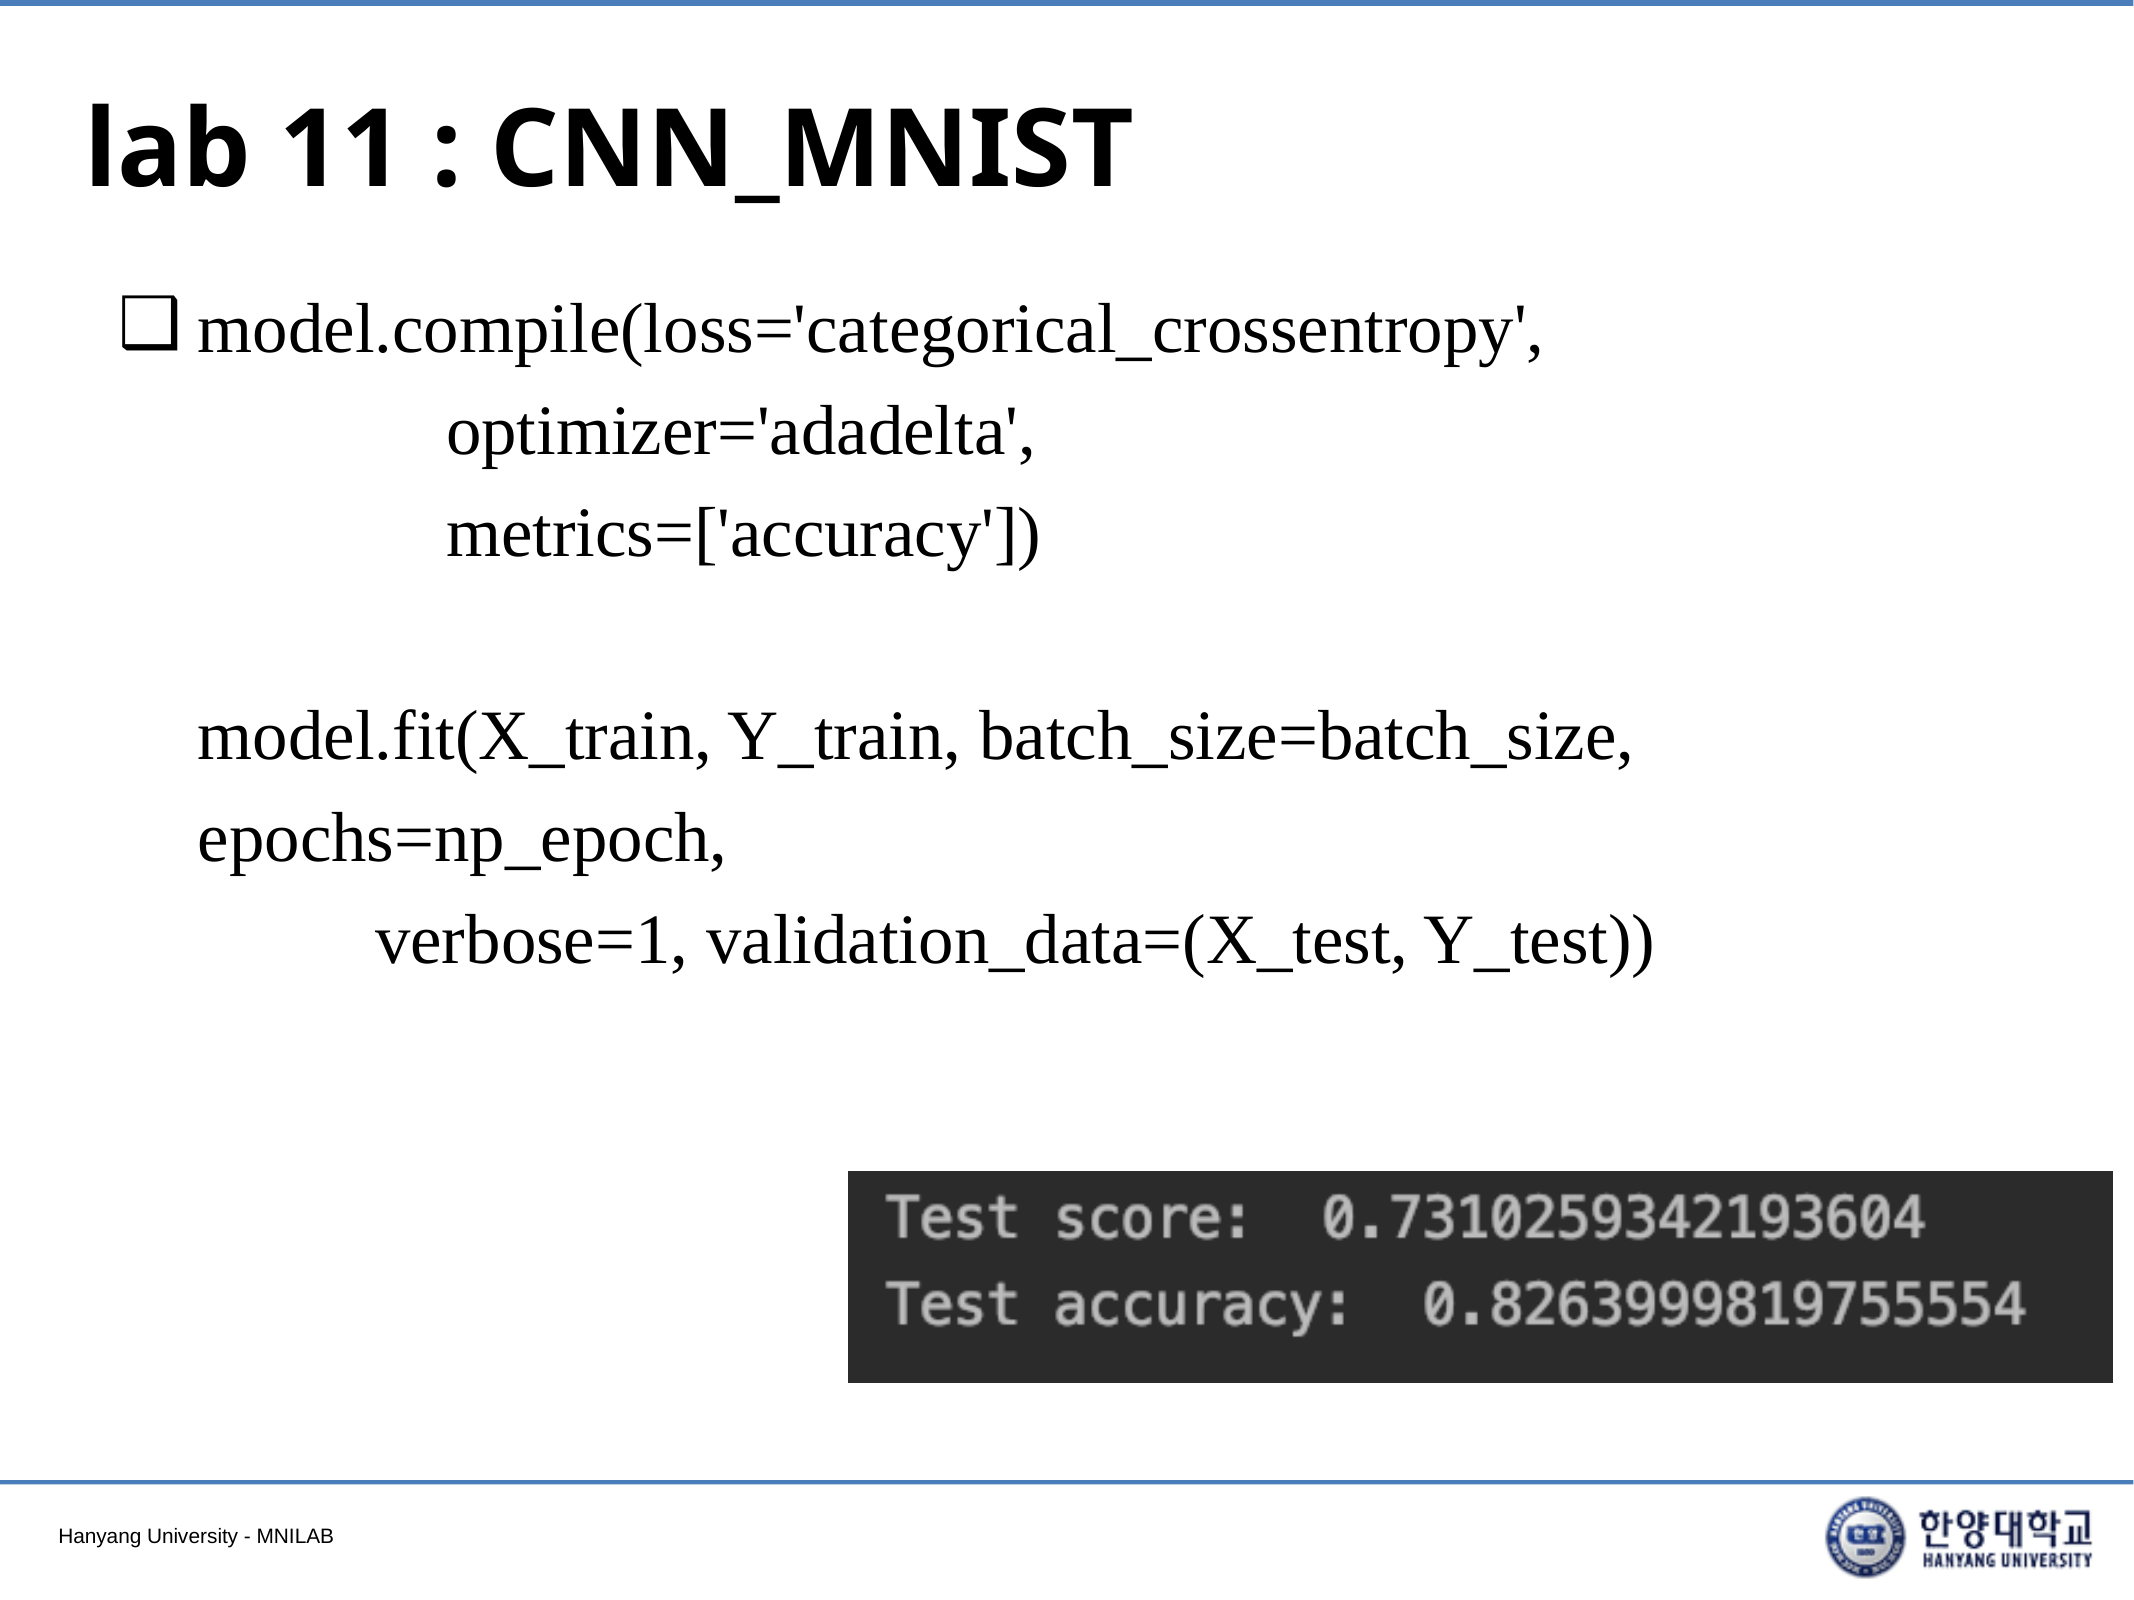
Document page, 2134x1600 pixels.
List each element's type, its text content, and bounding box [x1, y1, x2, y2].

picture [1797, 1495, 2128, 1581]
title lab 11 : CNN_MNIST [75, 41, 2058, 245]
list model.compile(loss='categorical_crossentropy', optimizer='adadelta', metrics=['accuracy']) model.fit(X_train, Y_train, batch_size=batch_size, epochs=np_epoch, verbose=1, validation_data=(X_test, Y_test)) [109, 255, 2113, 1501]
picture [848, 1171, 2113, 1383]
